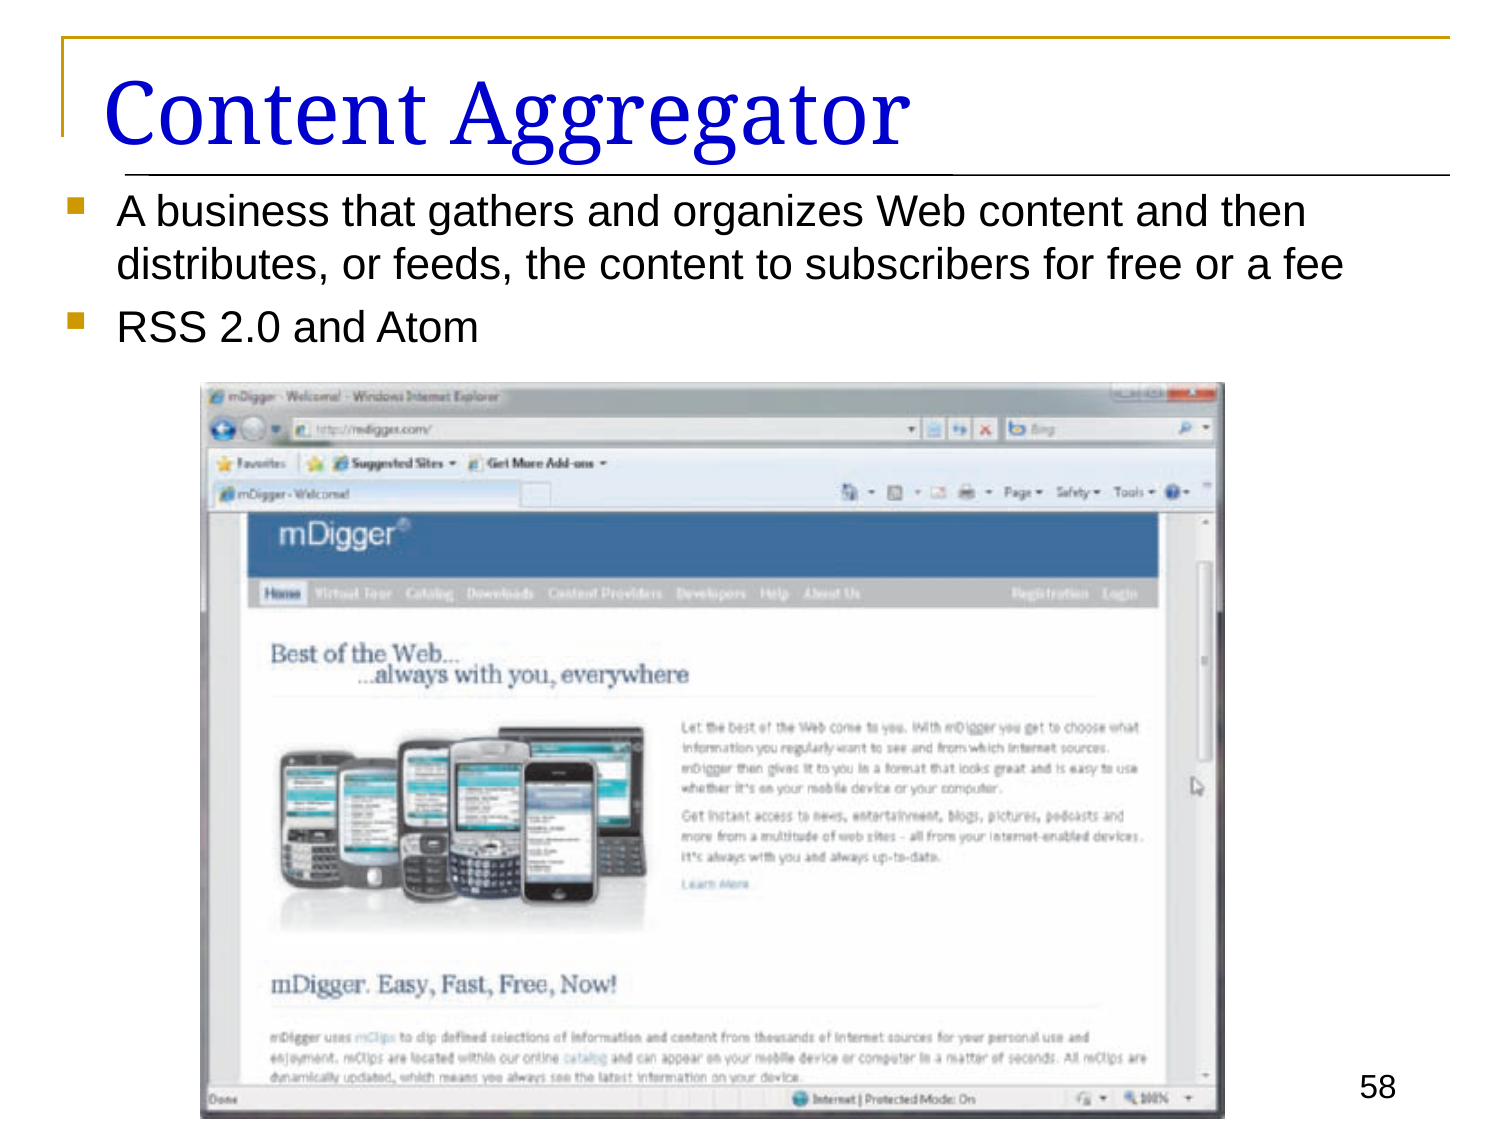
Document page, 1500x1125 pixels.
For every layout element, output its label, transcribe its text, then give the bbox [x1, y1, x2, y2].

title Content Aggregator [87, 49, 1451, 163]
list A business that gathers and organizes Web content and then distributes, or feeds, the content to subscribers for free or a fee RSS 2.0 and Atom [49, 174, 1451, 388]
picture [199, 382, 1226, 1119]
